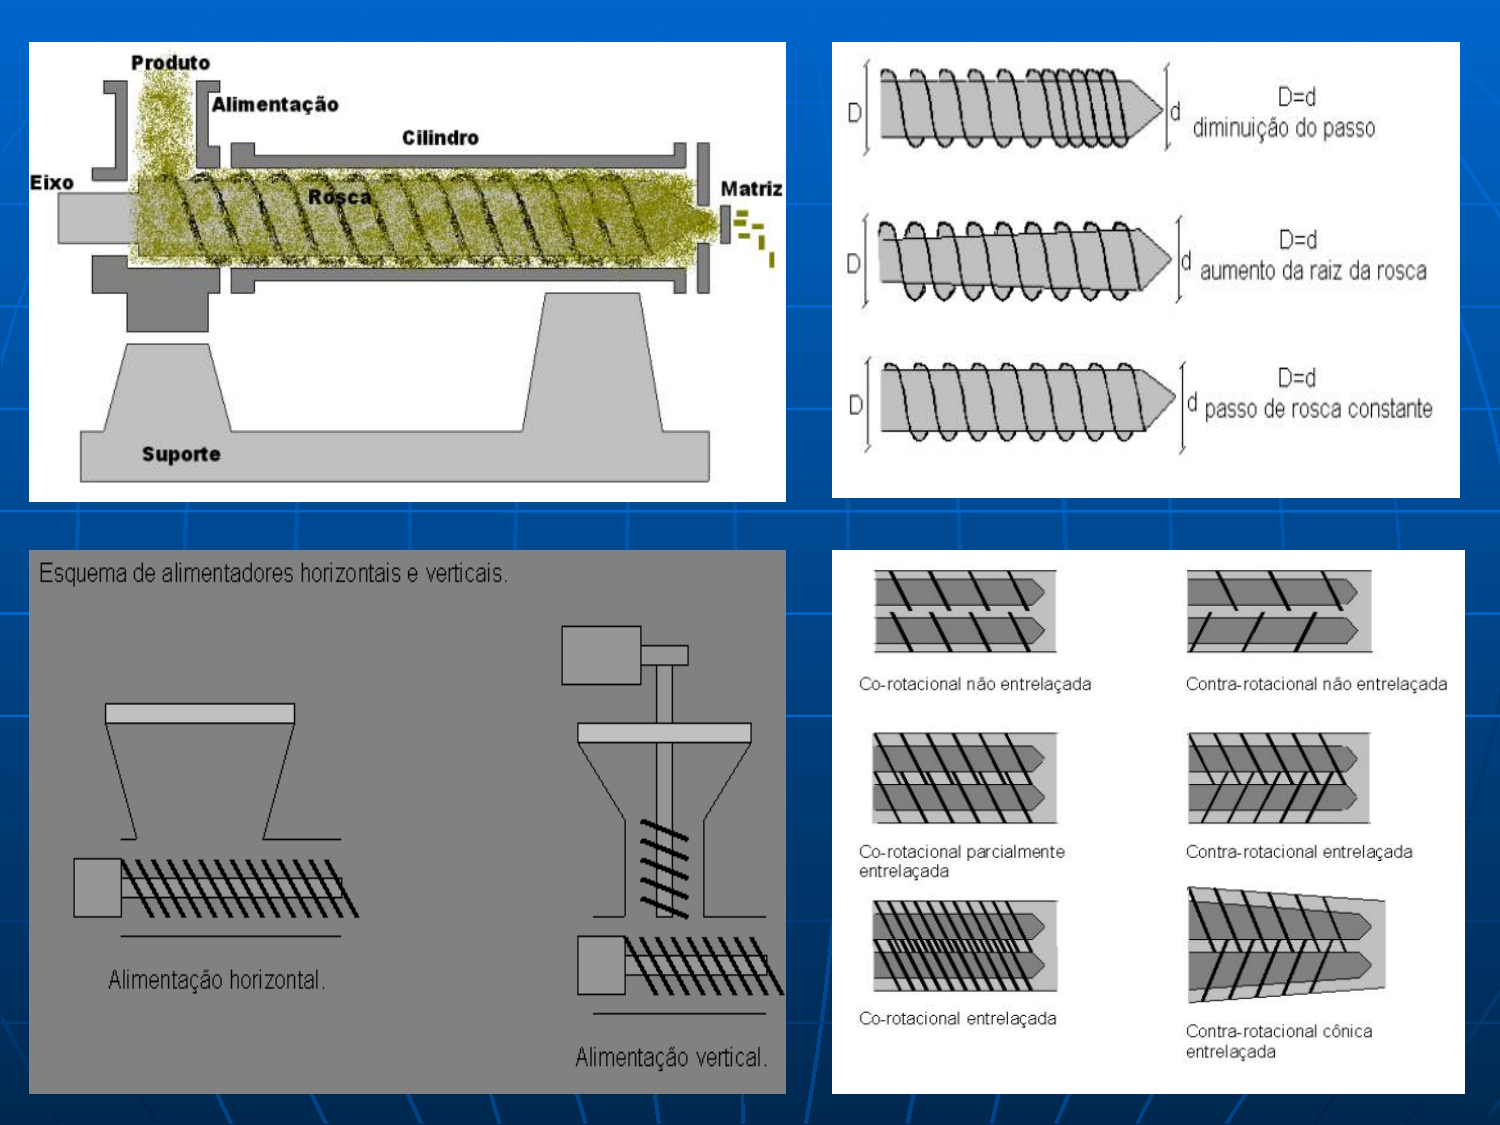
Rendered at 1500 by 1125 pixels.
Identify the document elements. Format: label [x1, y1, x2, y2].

picture [29, 550, 786, 1094]
picture [29, 42, 786, 502]
picture [832, 42, 1460, 498]
picture [832, 550, 1465, 1094]
